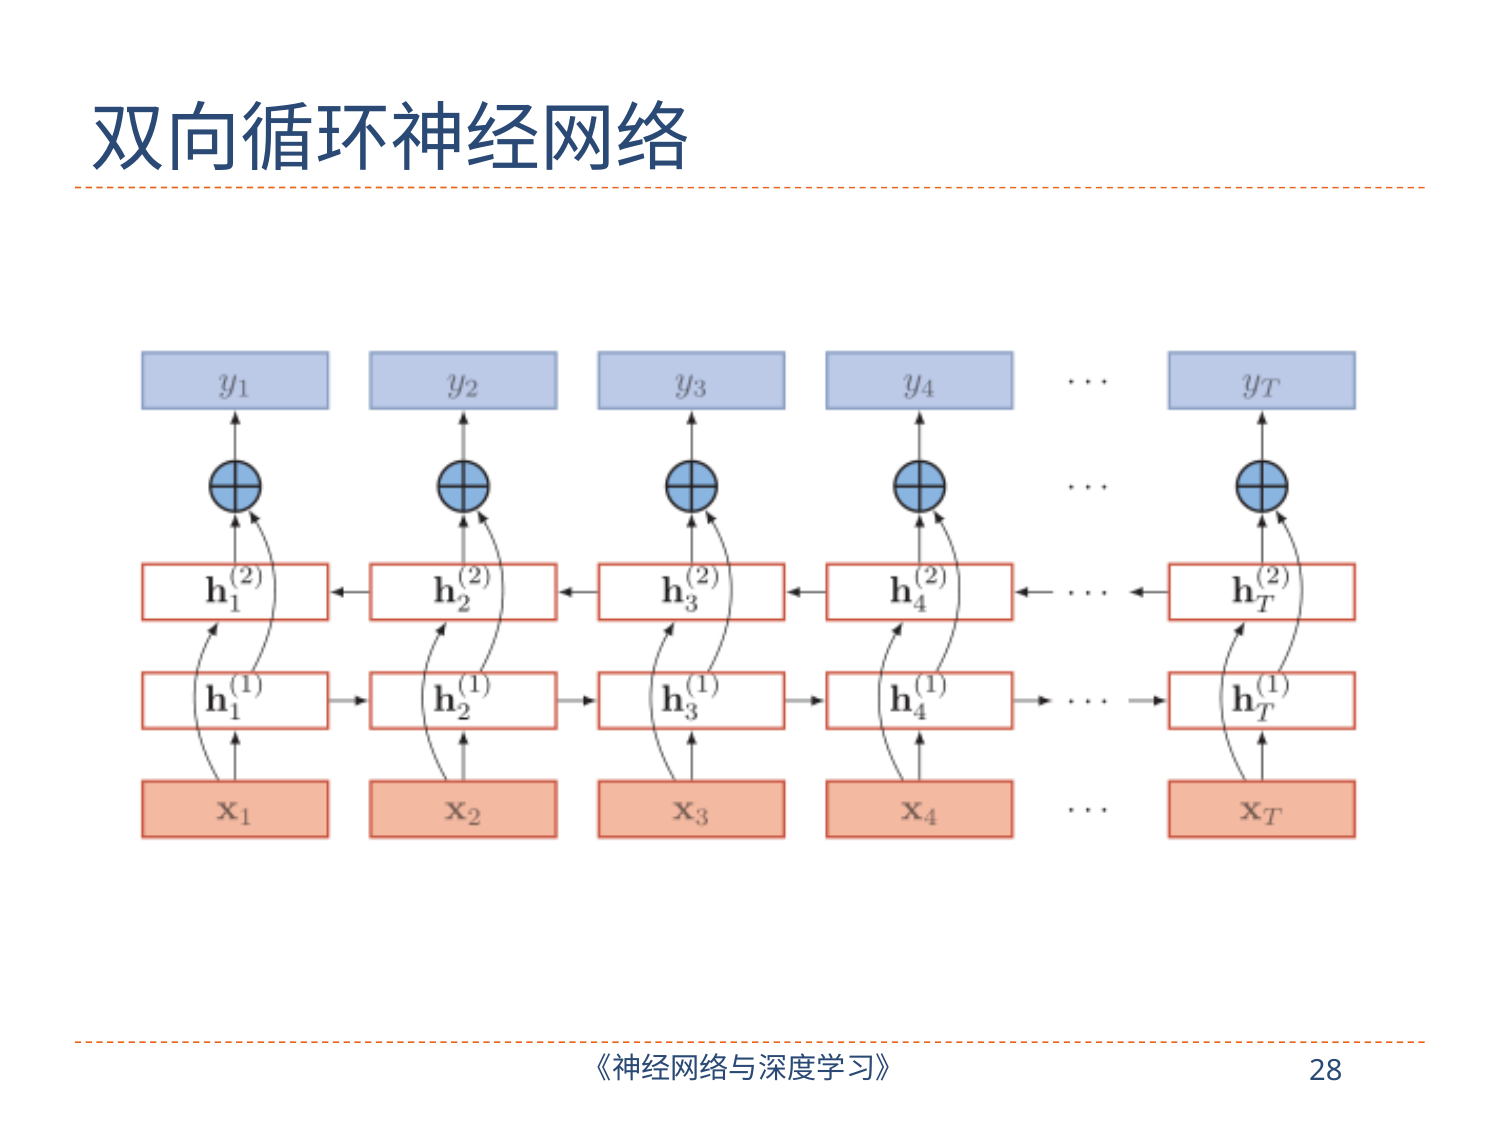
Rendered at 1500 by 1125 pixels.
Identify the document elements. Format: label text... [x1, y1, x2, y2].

title 双向循环神经网络 [75, 24, 1425, 188]
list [104, 324, 1407, 875]
